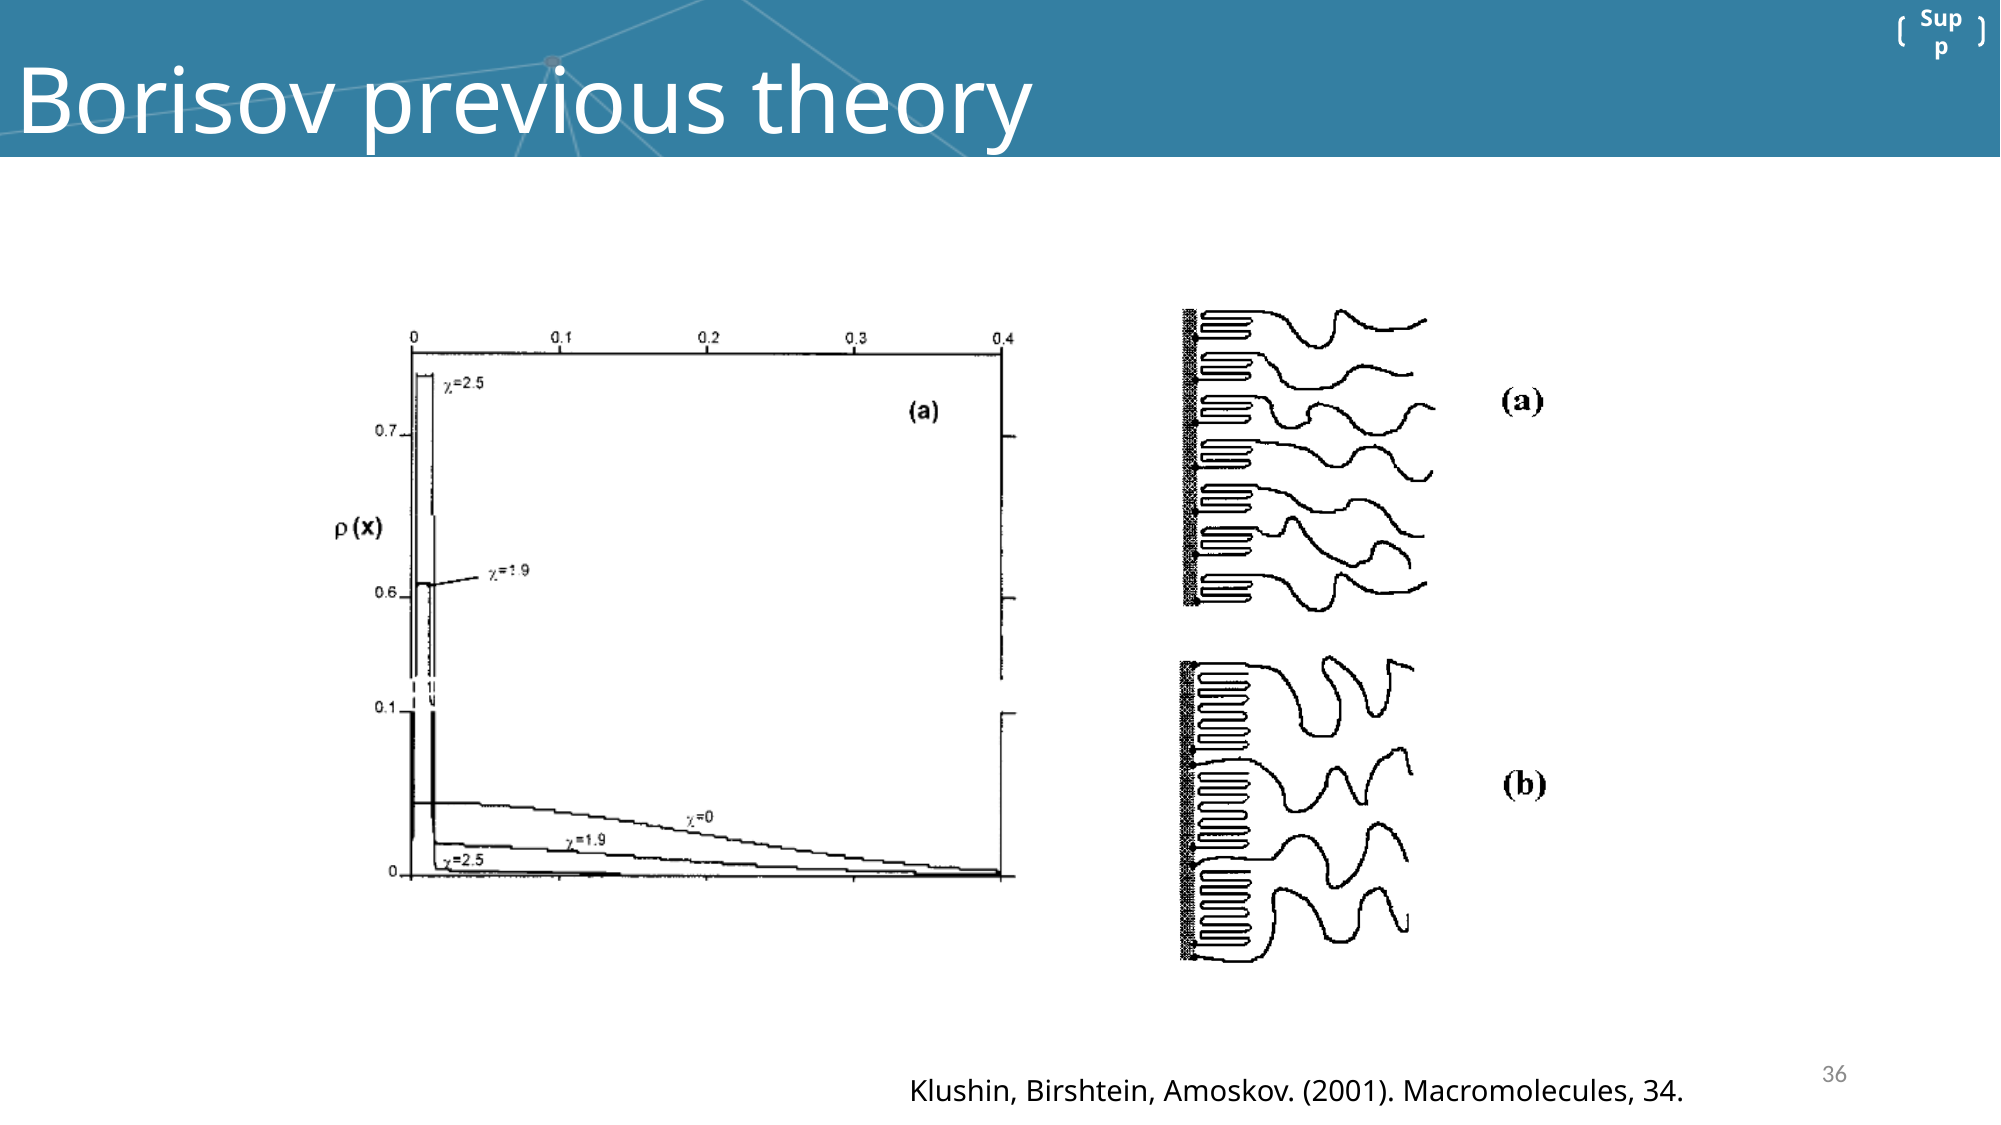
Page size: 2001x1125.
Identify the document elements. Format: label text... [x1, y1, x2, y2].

title Borisov previous theory [0, 22, 1725, 154]
text_box Klushin, Birshtein, Amoskov. (2001). Macromolecules, 34. [894, 1064, 1700, 1115]
slide_number 36 [1412, 1042, 1863, 1103]
picture [1156, 289, 1560, 967]
picture [309, 299, 1040, 898]
